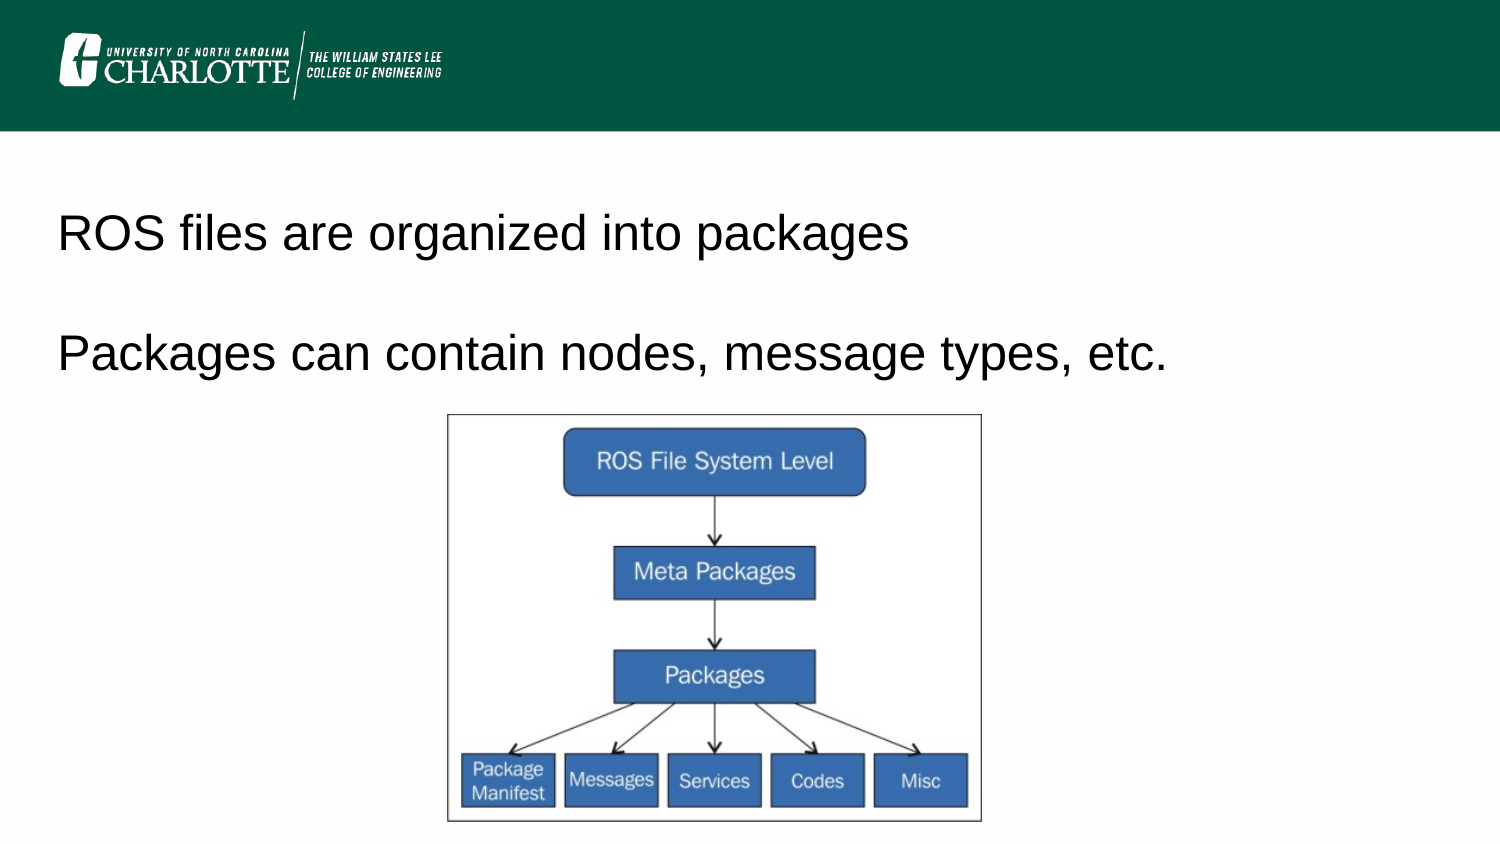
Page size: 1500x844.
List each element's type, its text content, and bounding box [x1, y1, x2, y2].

picture [0, 0, 1500, 844]
text_box ROS files are organized into packages Packages can contain nodes, message types, etc. [42, 185, 1349, 456]
